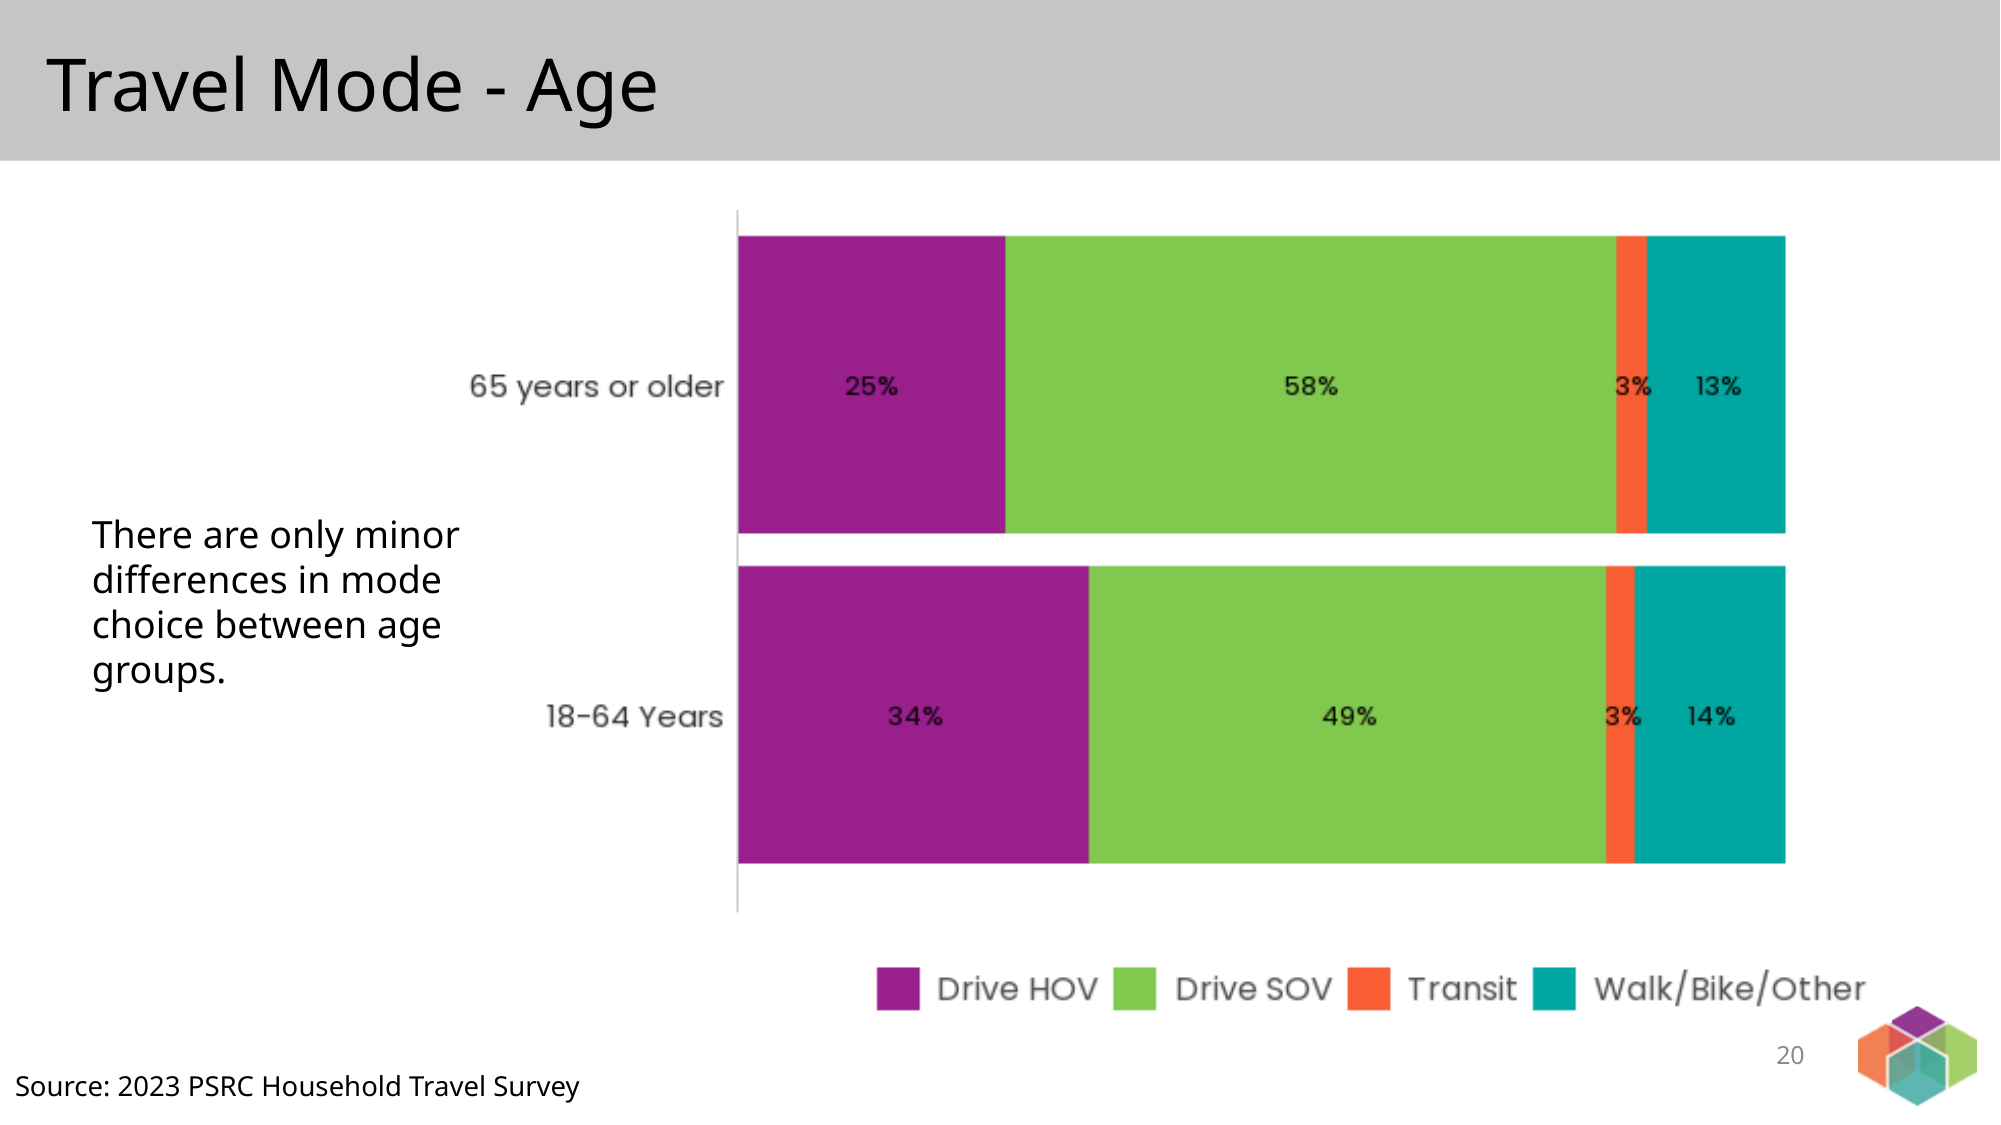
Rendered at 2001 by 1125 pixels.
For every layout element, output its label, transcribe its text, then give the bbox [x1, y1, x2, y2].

text_box There are only minor differences in mode choice between age groups. [77, 503, 462, 699]
slide_number 20 [1733, 1026, 1820, 1087]
title Travel Mode - Age [31, 38, 1757, 139]
picture [462, 210, 1977, 1106]
list Source: 2023 PSRC Household Travel Survey [0, 1065, 596, 1119]
